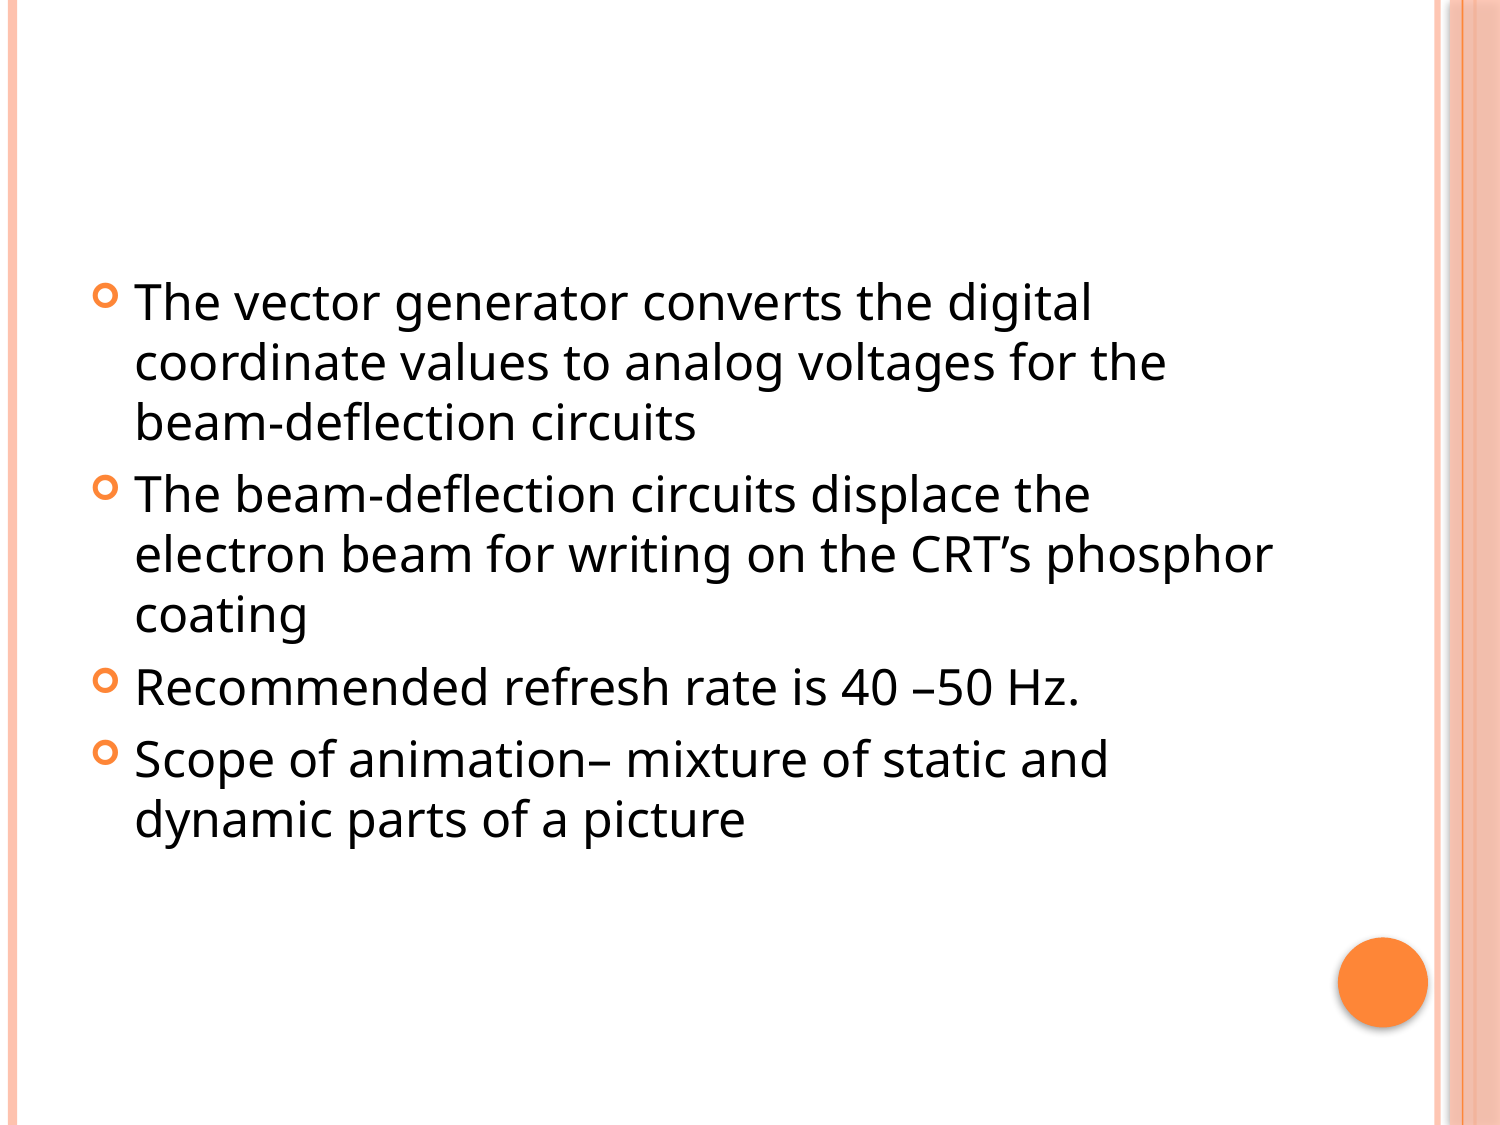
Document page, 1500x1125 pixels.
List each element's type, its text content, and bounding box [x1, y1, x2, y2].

list The vector generator converts the digital coordinate values to analog voltages for the beam-deflection circuits The beam-deflection circuits displace the electron beam for writing on the CRT’s phosphor coating Recommended refresh rate is 40 –50 Hz. Scope of animation– mixture of static and dynamic parts of a picture [75, 262, 1300, 1062]
